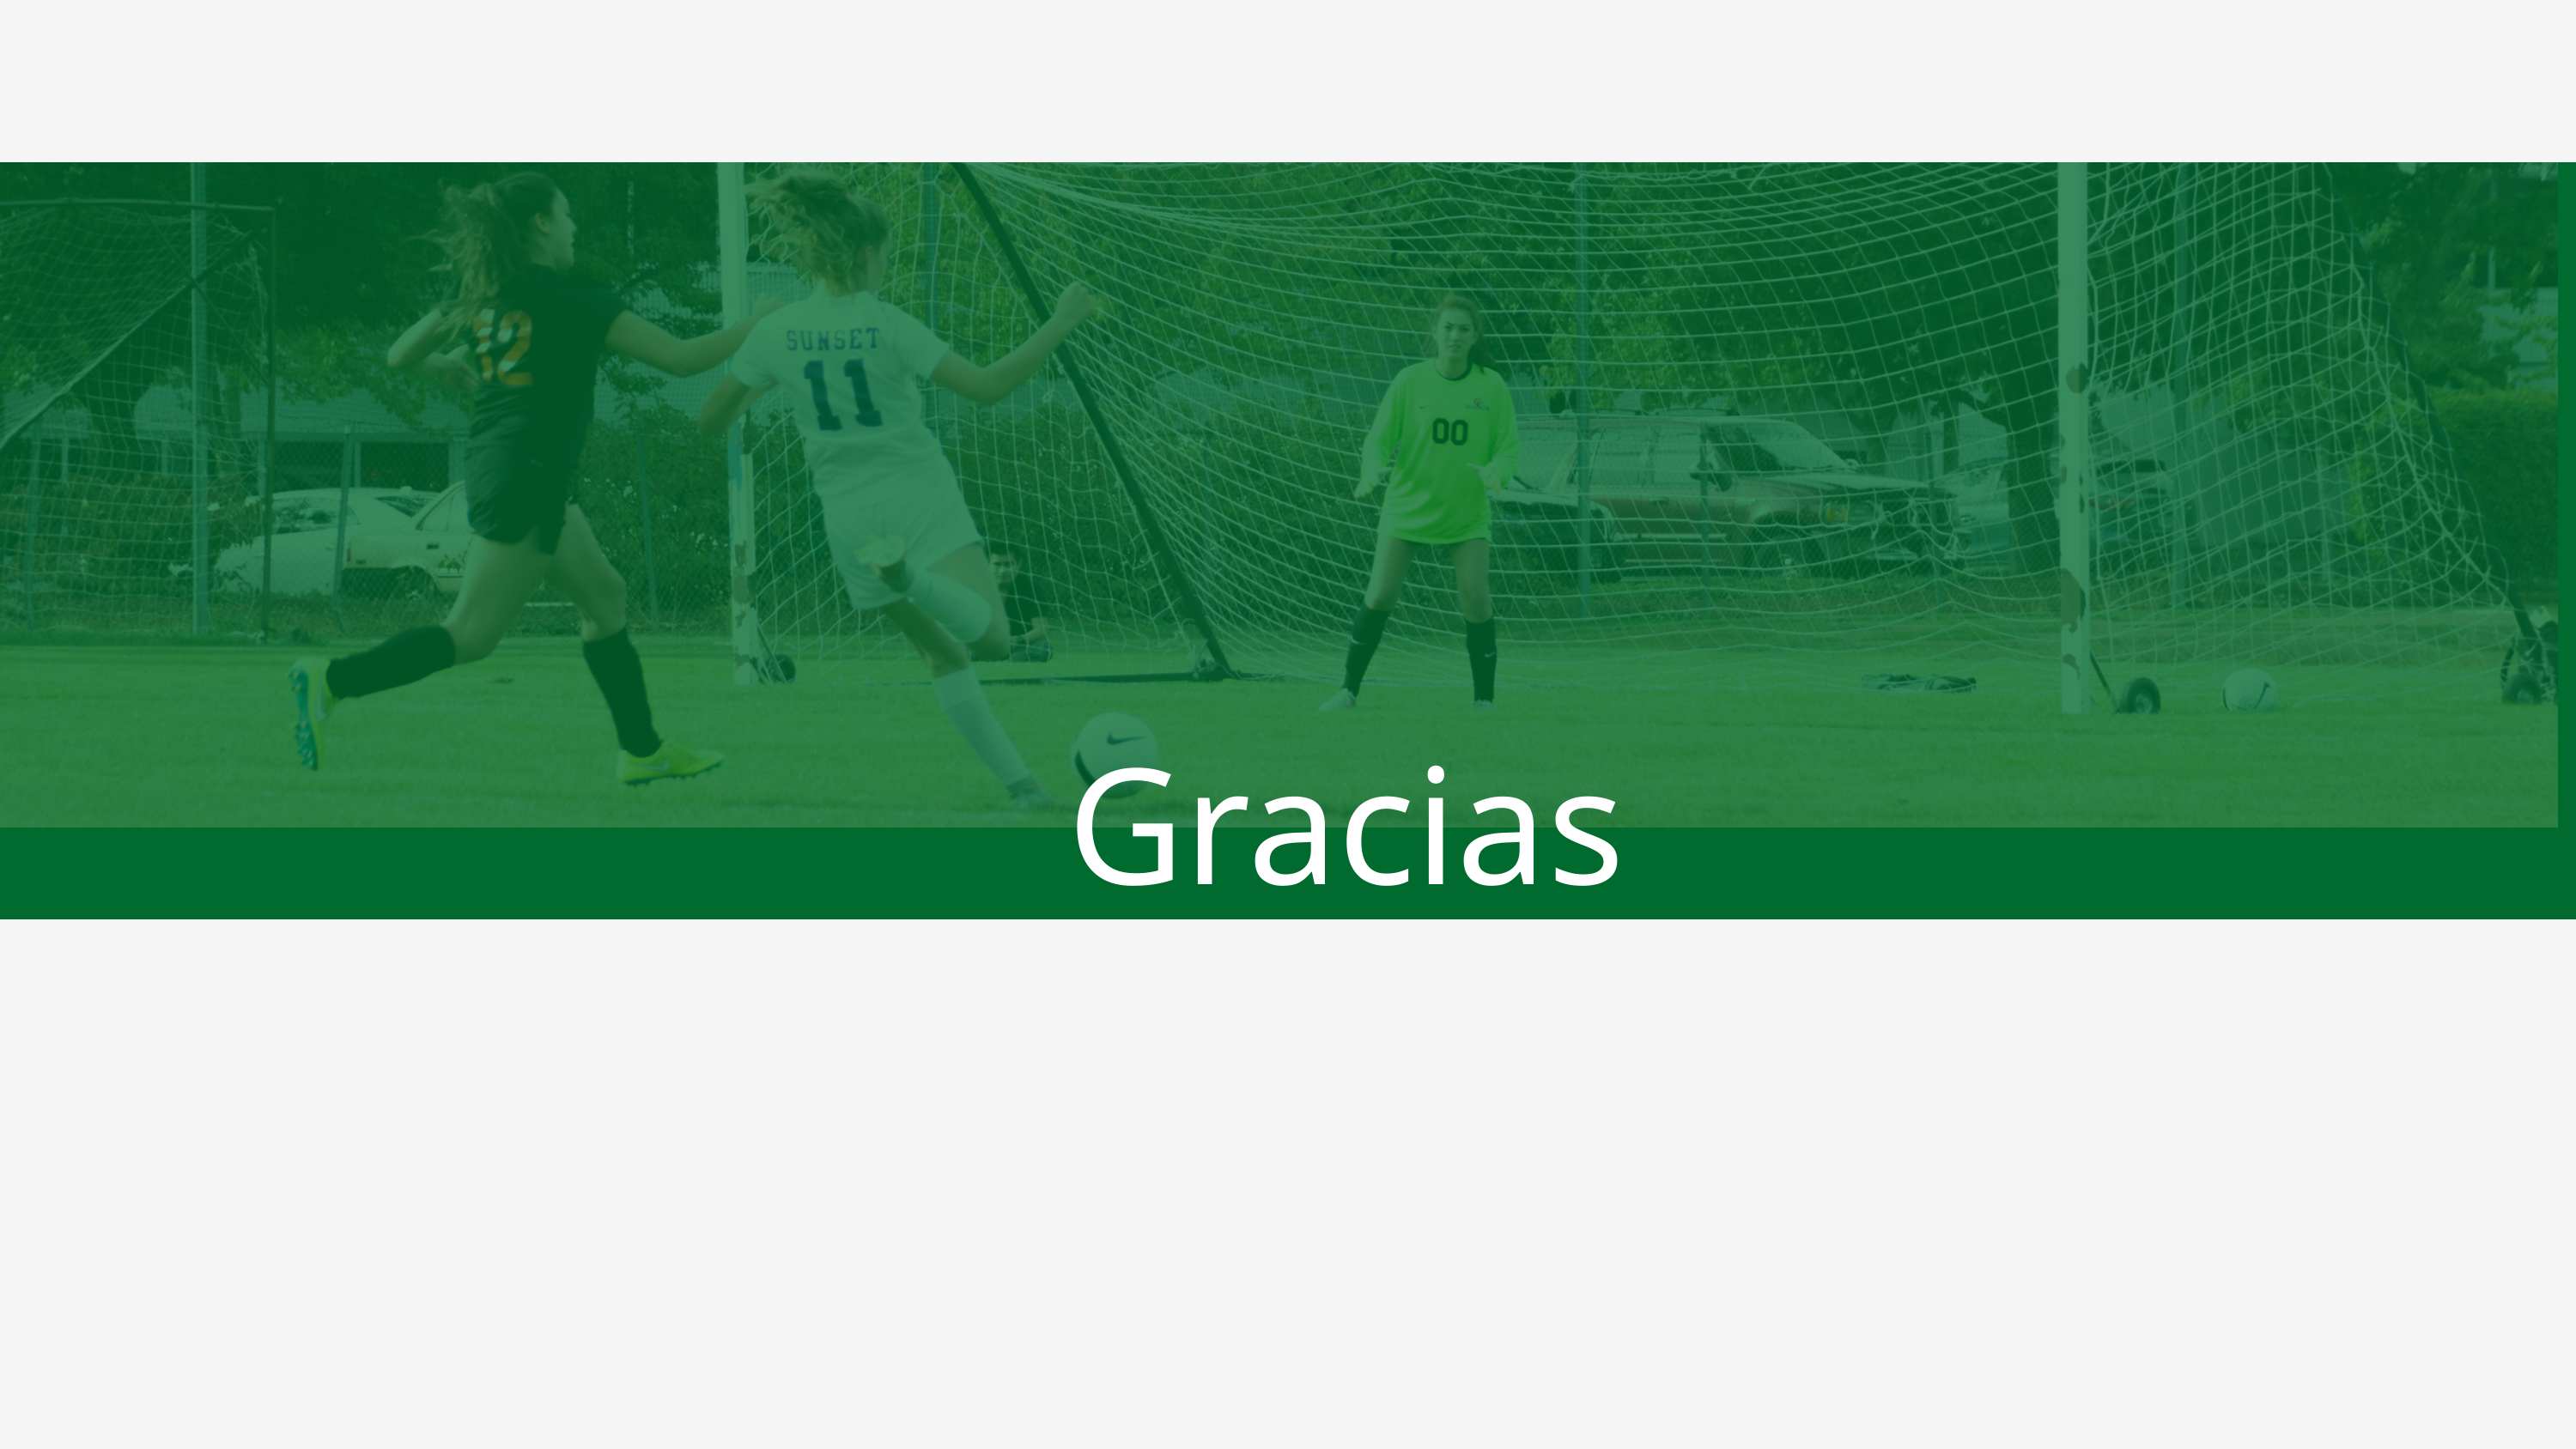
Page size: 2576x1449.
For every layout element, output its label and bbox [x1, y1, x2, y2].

text_box [0, 161, 2576, 919]
text_box [0, 161, 2558, 828]
